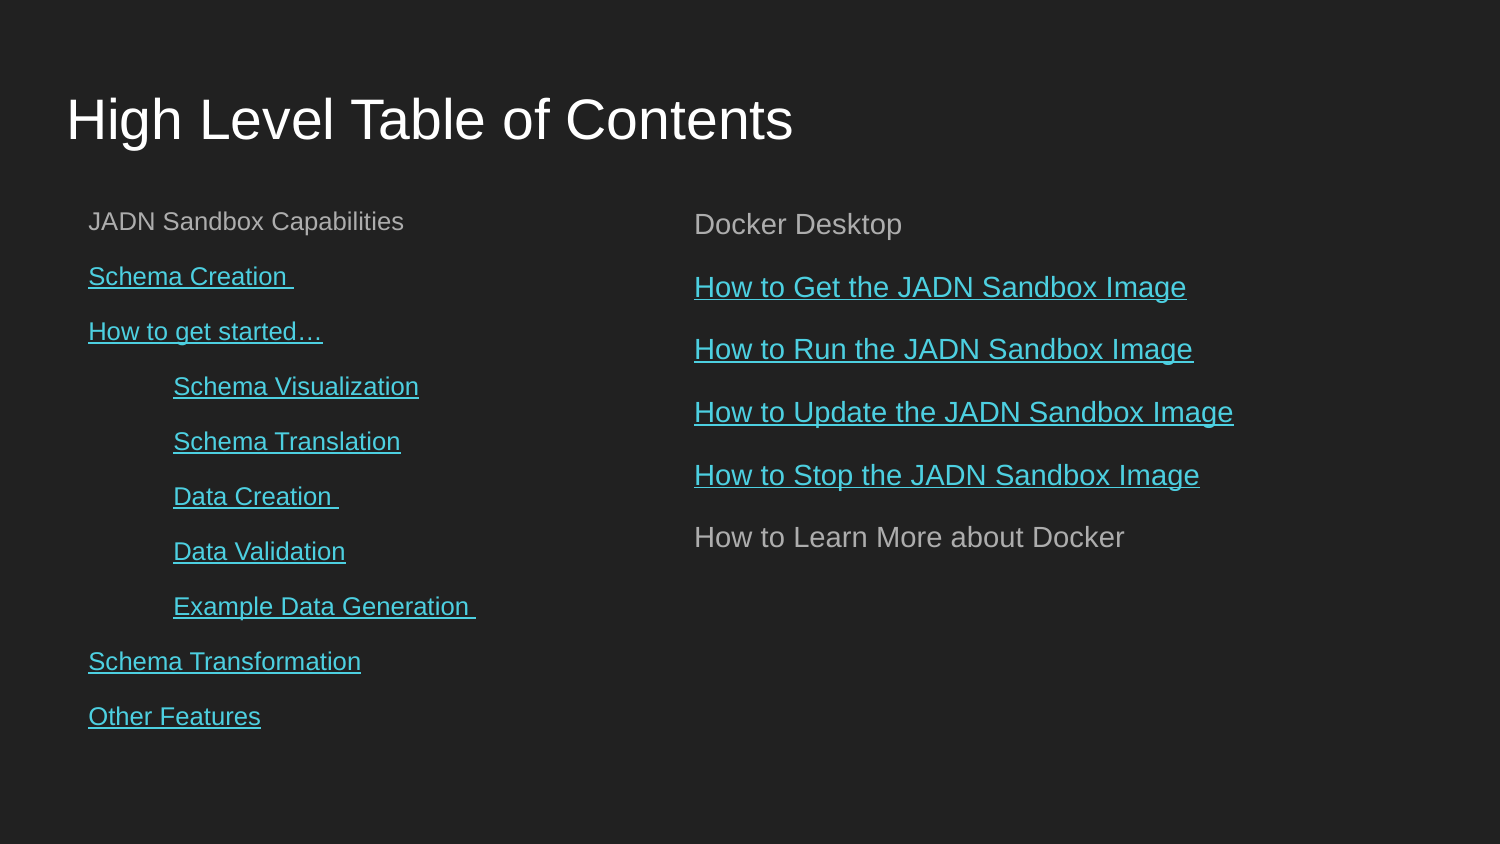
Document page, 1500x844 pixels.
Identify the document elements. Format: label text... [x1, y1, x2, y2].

list Docker Desktop How to Get the JADN Sandbox Image How to Run the JADN Sandbox Image How to Update the JADN Sandbox Image How to Stop the JADN Sandbox Image How to Learn More about Docker [679, 187, 1336, 749]
list JADN Sandbox Capabilities Schema Creation How to get started… Schema Visualization Schema Translation Data Creation Data Validation Example Data Generation Schema Transformation Other Features [73, 187, 634, 749]
title High Level Table of Contents [51, 72, 1449, 167]
